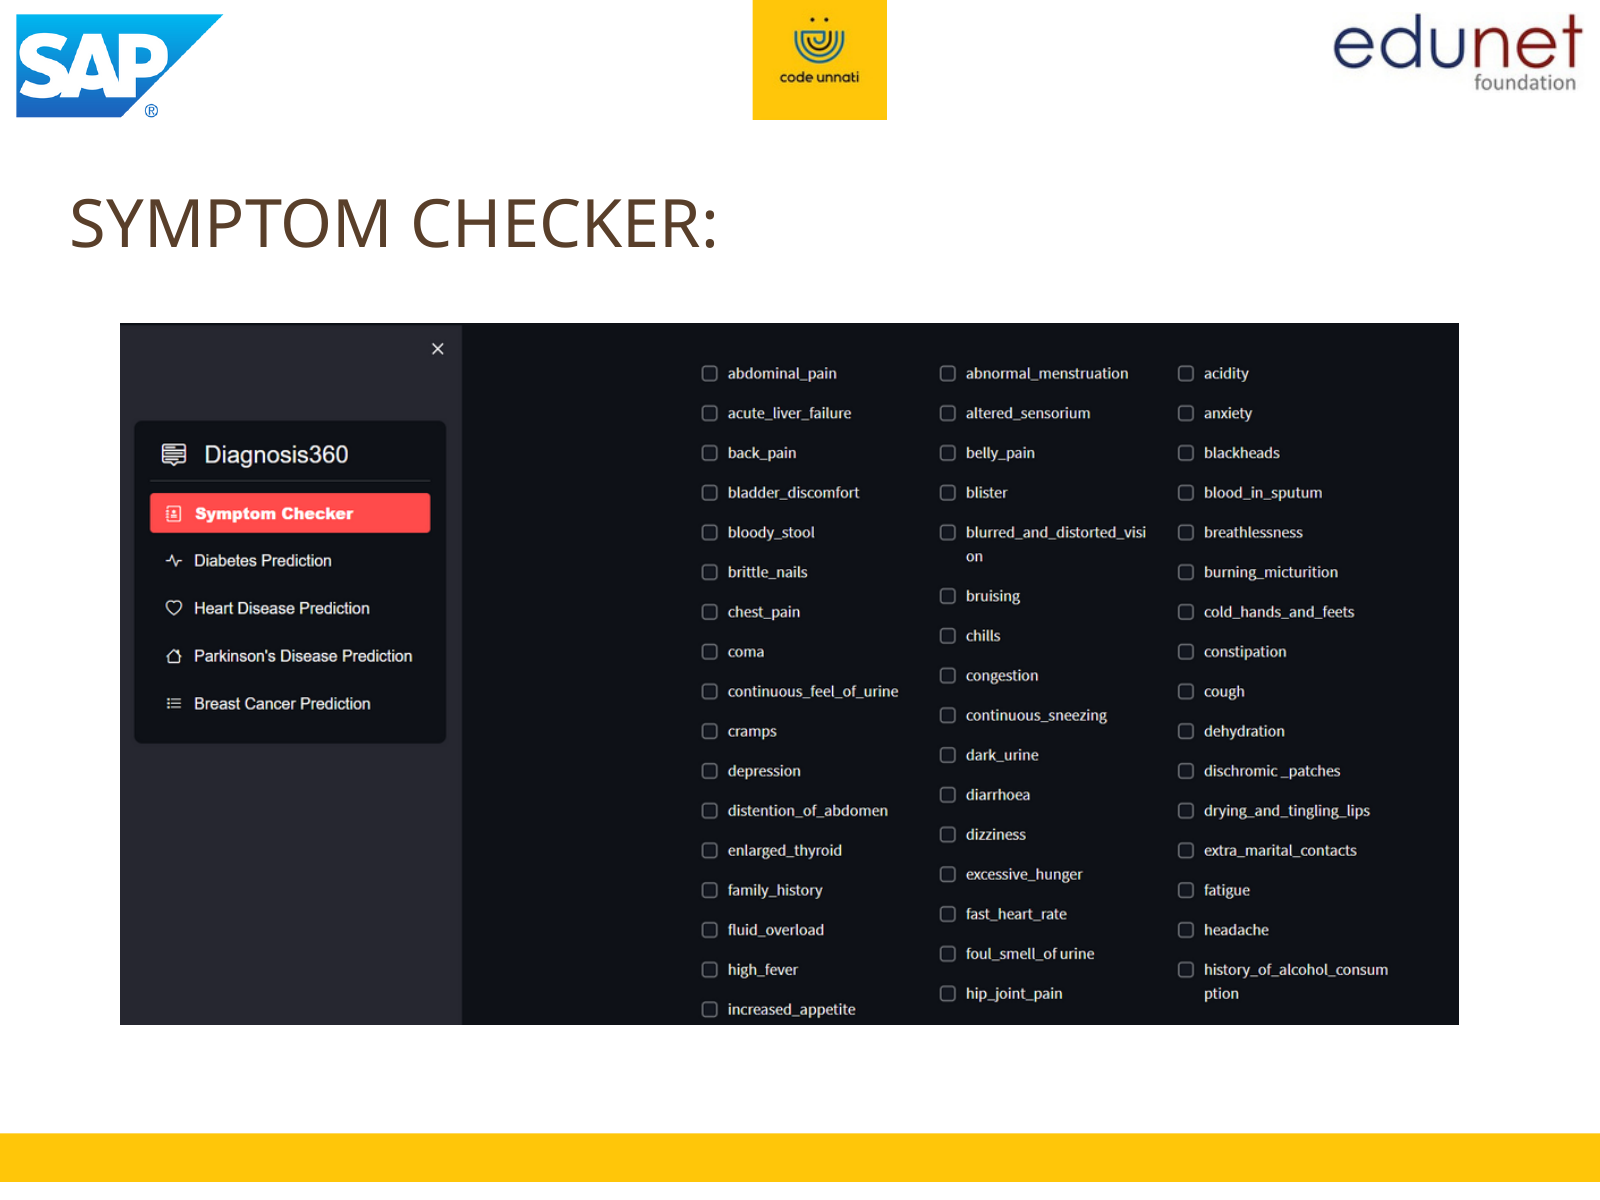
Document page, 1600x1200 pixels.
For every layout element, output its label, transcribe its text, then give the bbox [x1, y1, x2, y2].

picture [752, 0, 888, 120]
picture [119, 323, 1459, 1025]
picture [13, 11, 227, 120]
picture [1332, 12, 1585, 93]
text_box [0, 1133, 1600, 1183]
text_box SYMPTOM CHECKER: [0, 167, 887, 262]
